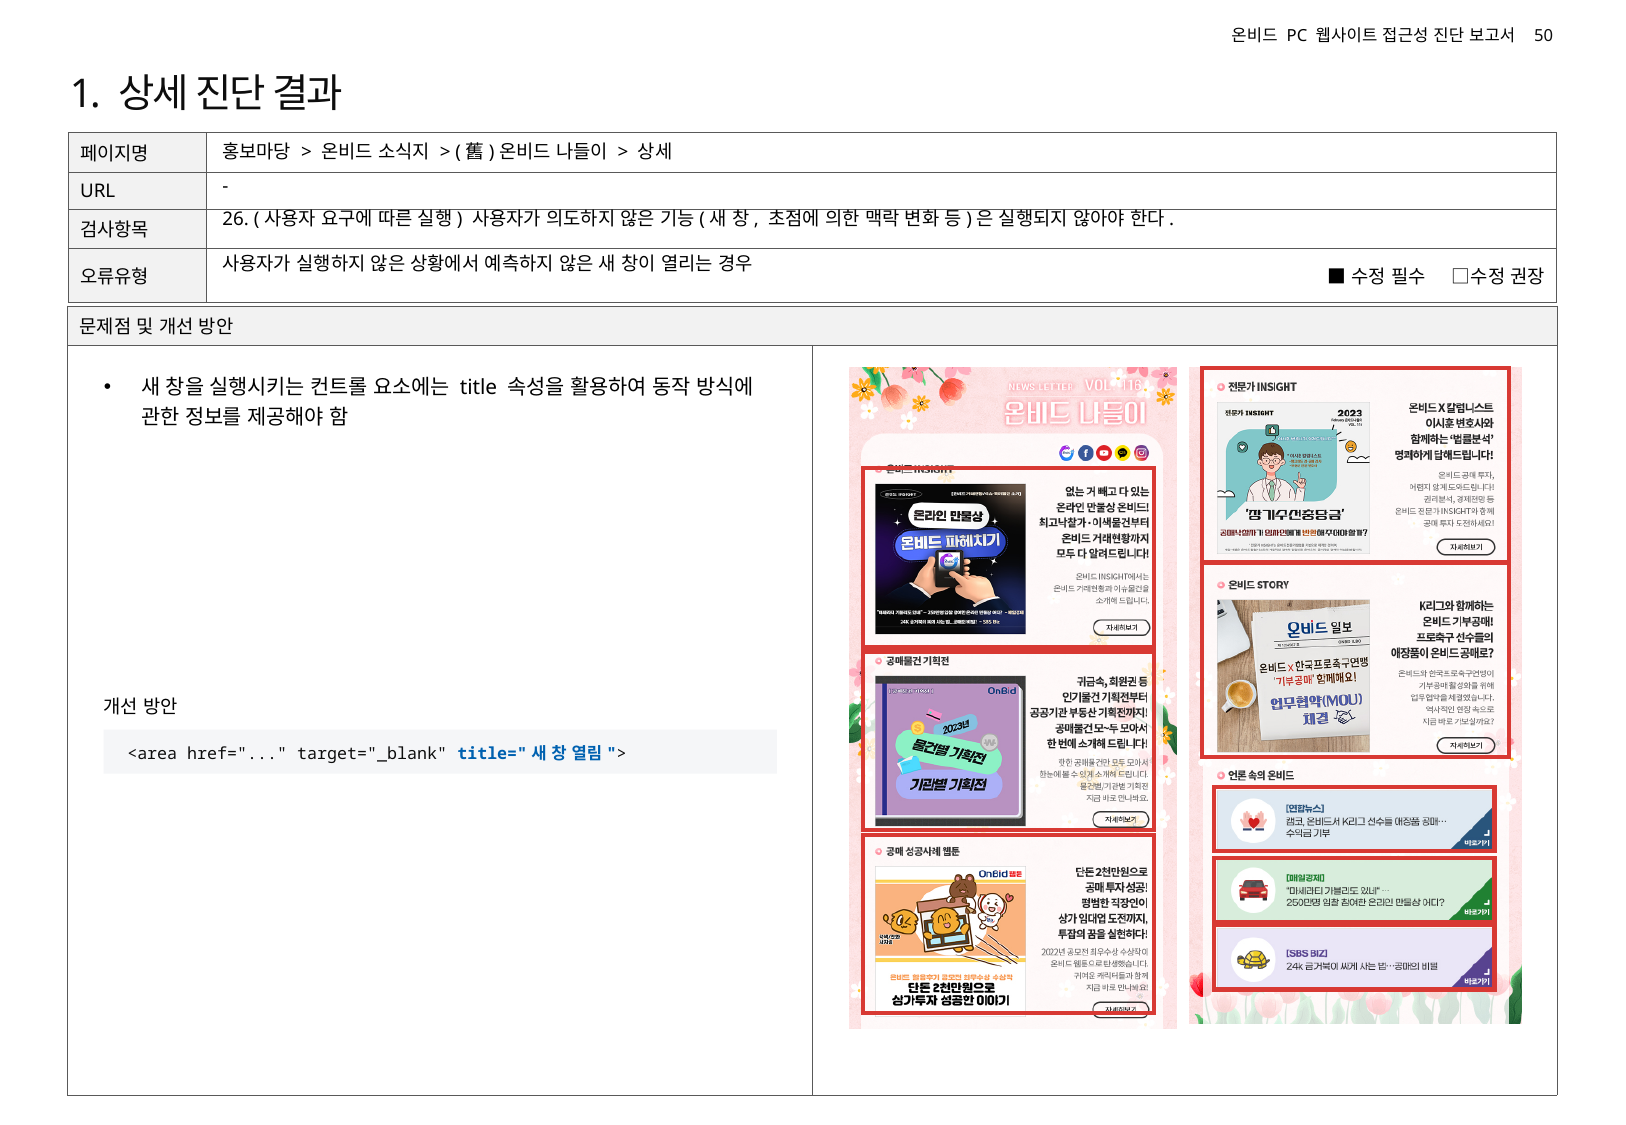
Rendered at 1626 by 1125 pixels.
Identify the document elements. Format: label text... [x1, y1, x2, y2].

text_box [103, 694, 777, 787]
picture [1188, 367, 1522, 1024]
list 새 창을 실행시키는 컨트롤 요소에는 title 속성을 활용하여 동작 방식에 관한 정보를 제공해야 함 [103, 368, 778, 499]
list 사용자가 실행하지 않은 상황에서 예측하지 않은 새 창이 열리는 경우 [207, 235, 1293, 291]
title 1. 상세 진단 결과 [69, 72, 1126, 117]
list 26. (사용자 요구에 따른 실행) 사용자가 의도하지 않은 기능(새 창, 초점에 의한 맥락 변화 등)은 실행되지 않아야 한다. [207, 201, 1557, 236]
picture [849, 367, 1178, 1029]
list 홍보마당 > 온비드 소식지 > (舊)온비드 나들이 > 상세 [207, 133, 1557, 167]
list - [207, 167, 1557, 201]
